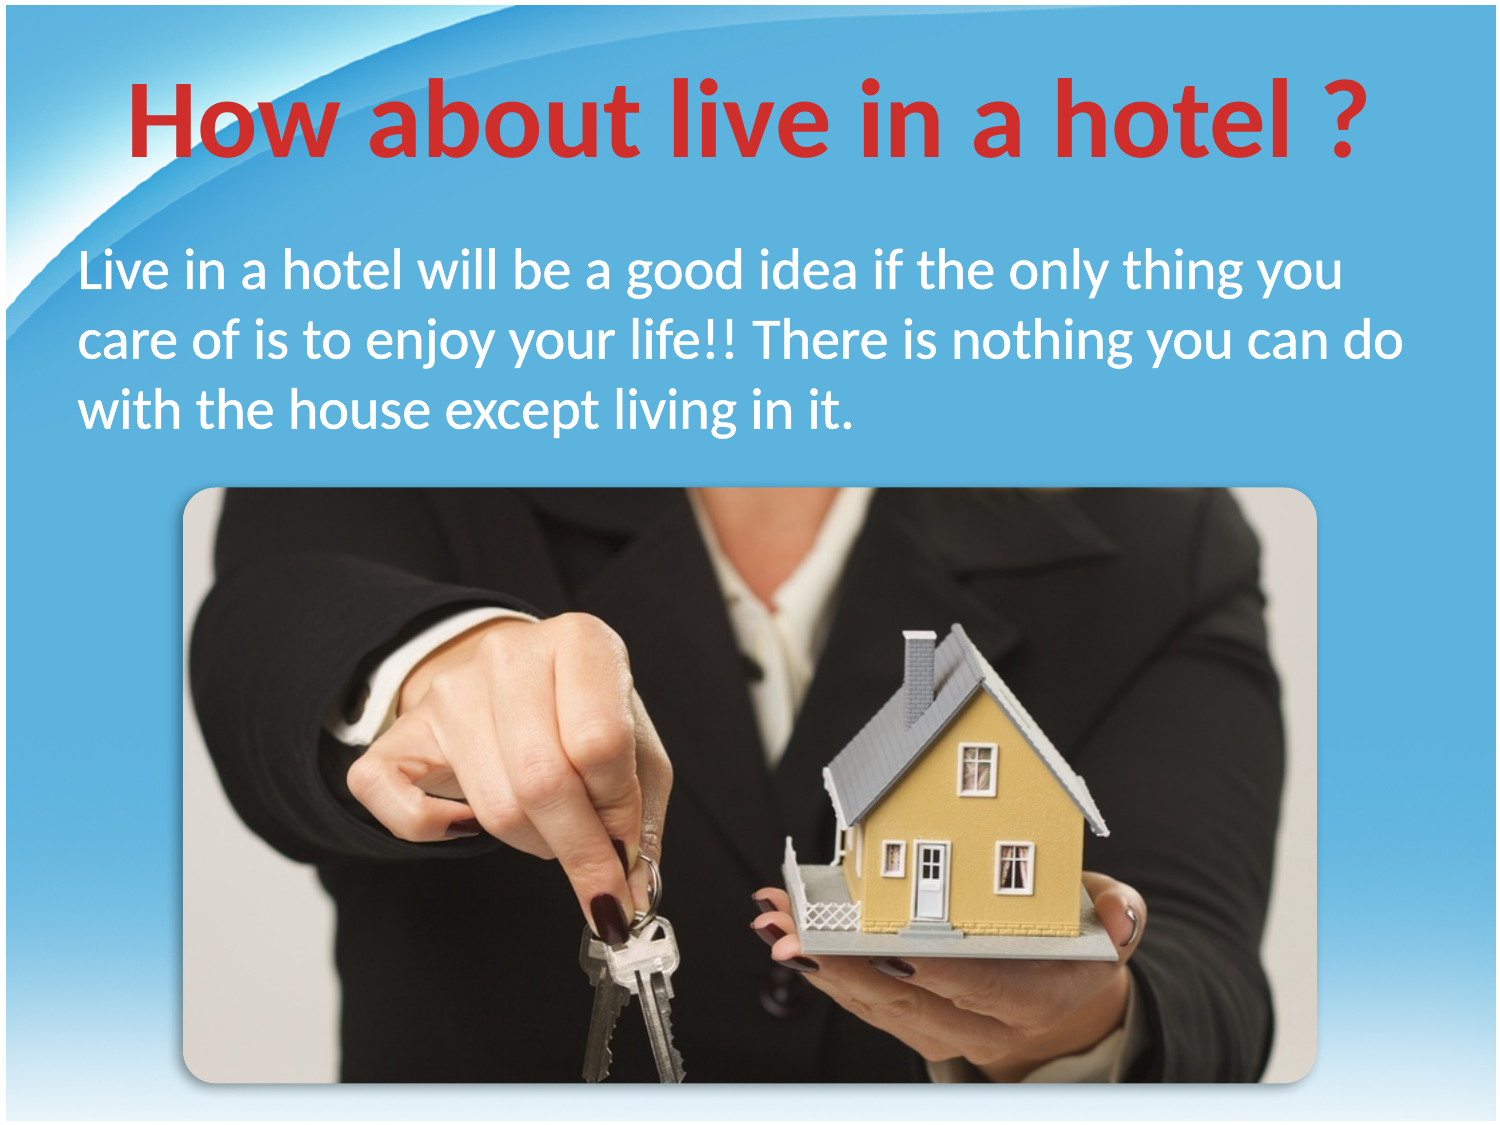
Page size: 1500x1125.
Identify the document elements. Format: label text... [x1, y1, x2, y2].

text_box Live in a hotel will be a good idea if the only thing you care of is to enjoy your life!! There is nothing you can do with the house except living in it. [62, 222, 1450, 448]
text_box How about live in a hotel ? [111, 37, 1389, 188]
picture [0, 0, 1500, 1125]
